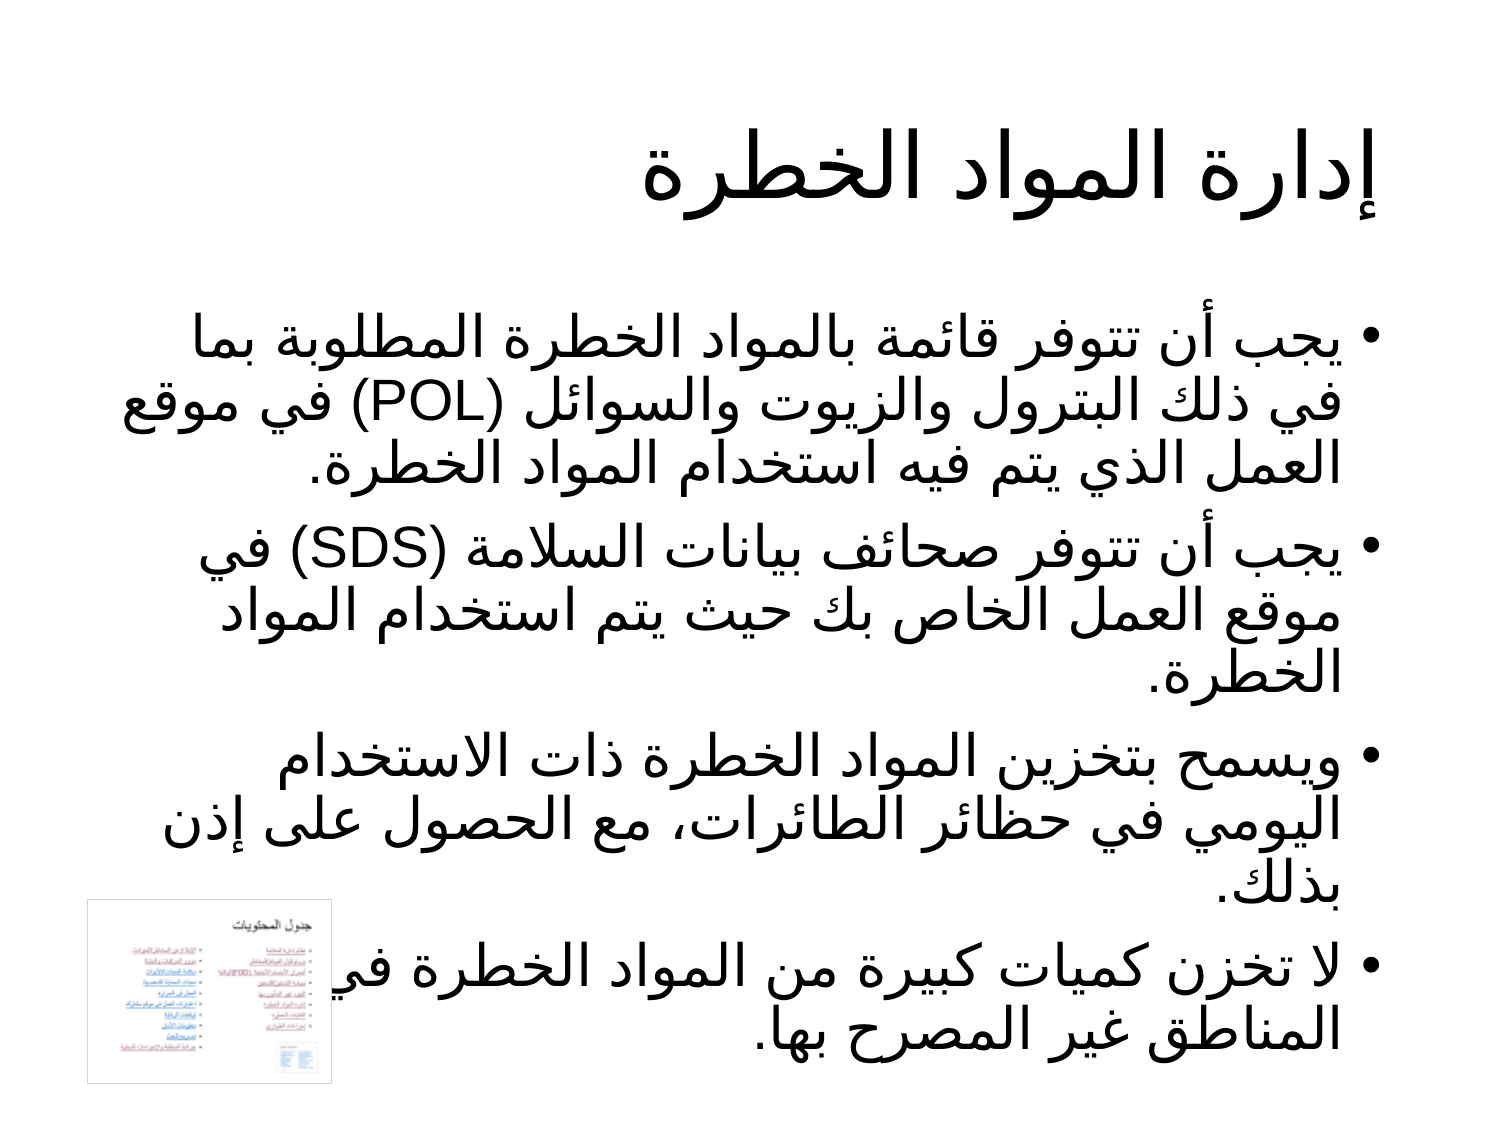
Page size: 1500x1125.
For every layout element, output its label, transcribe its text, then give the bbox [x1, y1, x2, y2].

list يجب أن تتوفر قائمة بالمواد الخطرة المطلوبة بما في ذلك البترول والزيوت والسوائل (POL) في موقع العمل الذي يتم فيه استخدام المواد الخطرة. يجب أن تتوفر صحائف بيانات السلامة (SDS) في موقع العمل الخاص بك حيث يتم استخدام المواد الخطرة. ويسمح بتخزين المواد الخطرة ذات الاستخدام اليومي في حظائر الطائرات، مع الحصول على إذن بذلك. لا تخزن كميات كبيرة من المواد الخطرة في المناطق غير المصرح بها. [103, 299, 1397, 1014]
title إدارة المواد الخطرة [103, 59, 1397, 278]
picture [88, 900, 331, 1083]
